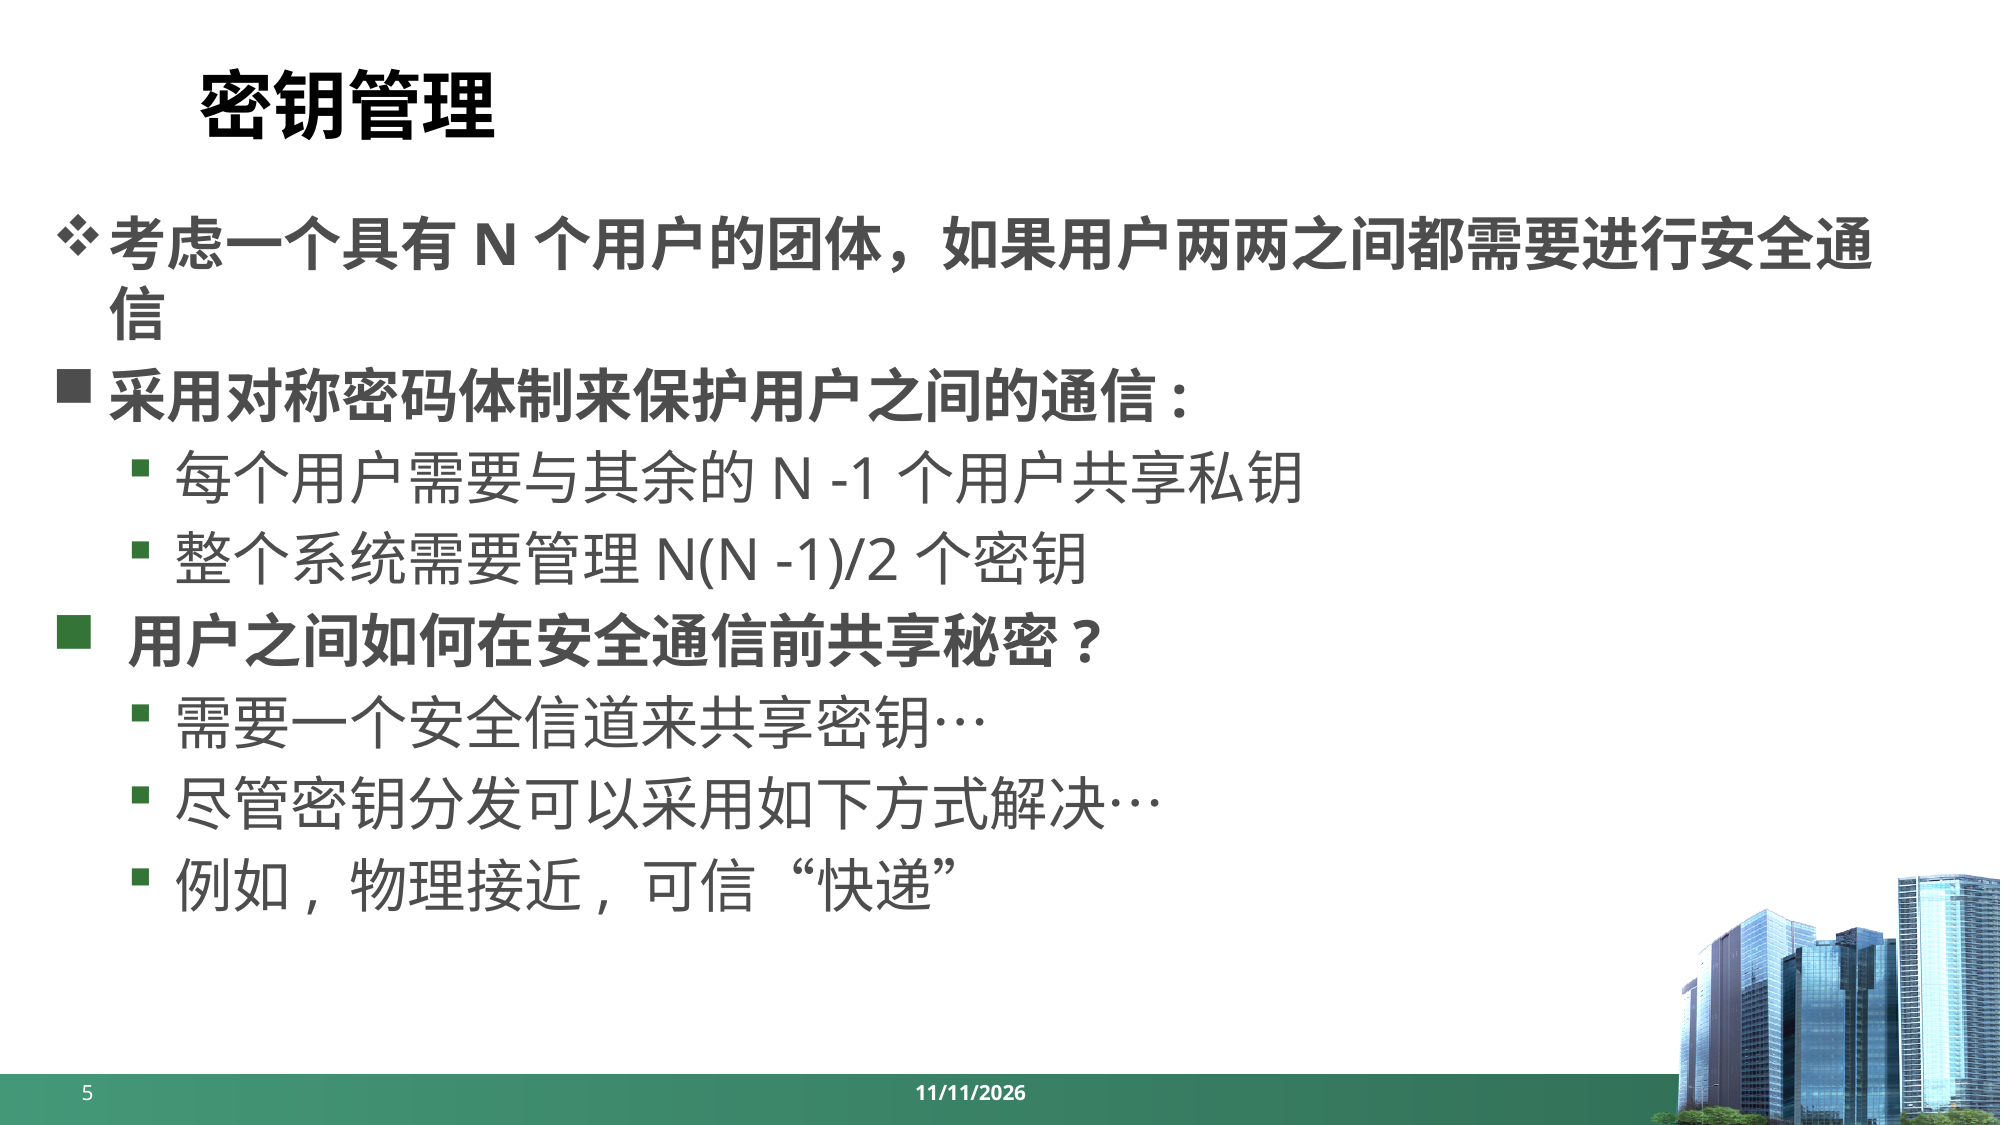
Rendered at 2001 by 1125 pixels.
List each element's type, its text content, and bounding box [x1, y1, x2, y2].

list 考虑一个具有N个用户的团体，如果用户两两之间都需要进行安全通信 采用对称密码体制来保护用户之间的通信: 每个用户需要与其余的N -1个用户共享私钥 整个系统需要管理N(N -1)/2个密钥 用户之间如何在安全通信前共享秘密? 需要一个安全信道来共享密钥… 尽管密钥分发可以采用如下方式解决… 例如, 物理接近, 可信“快递” [37, 200, 1938, 963]
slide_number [900, 1072, 1367, 1113]
slide_number 5 [66, 1072, 184, 1113]
title 密钥管理 [183, 57, 1767, 150]
